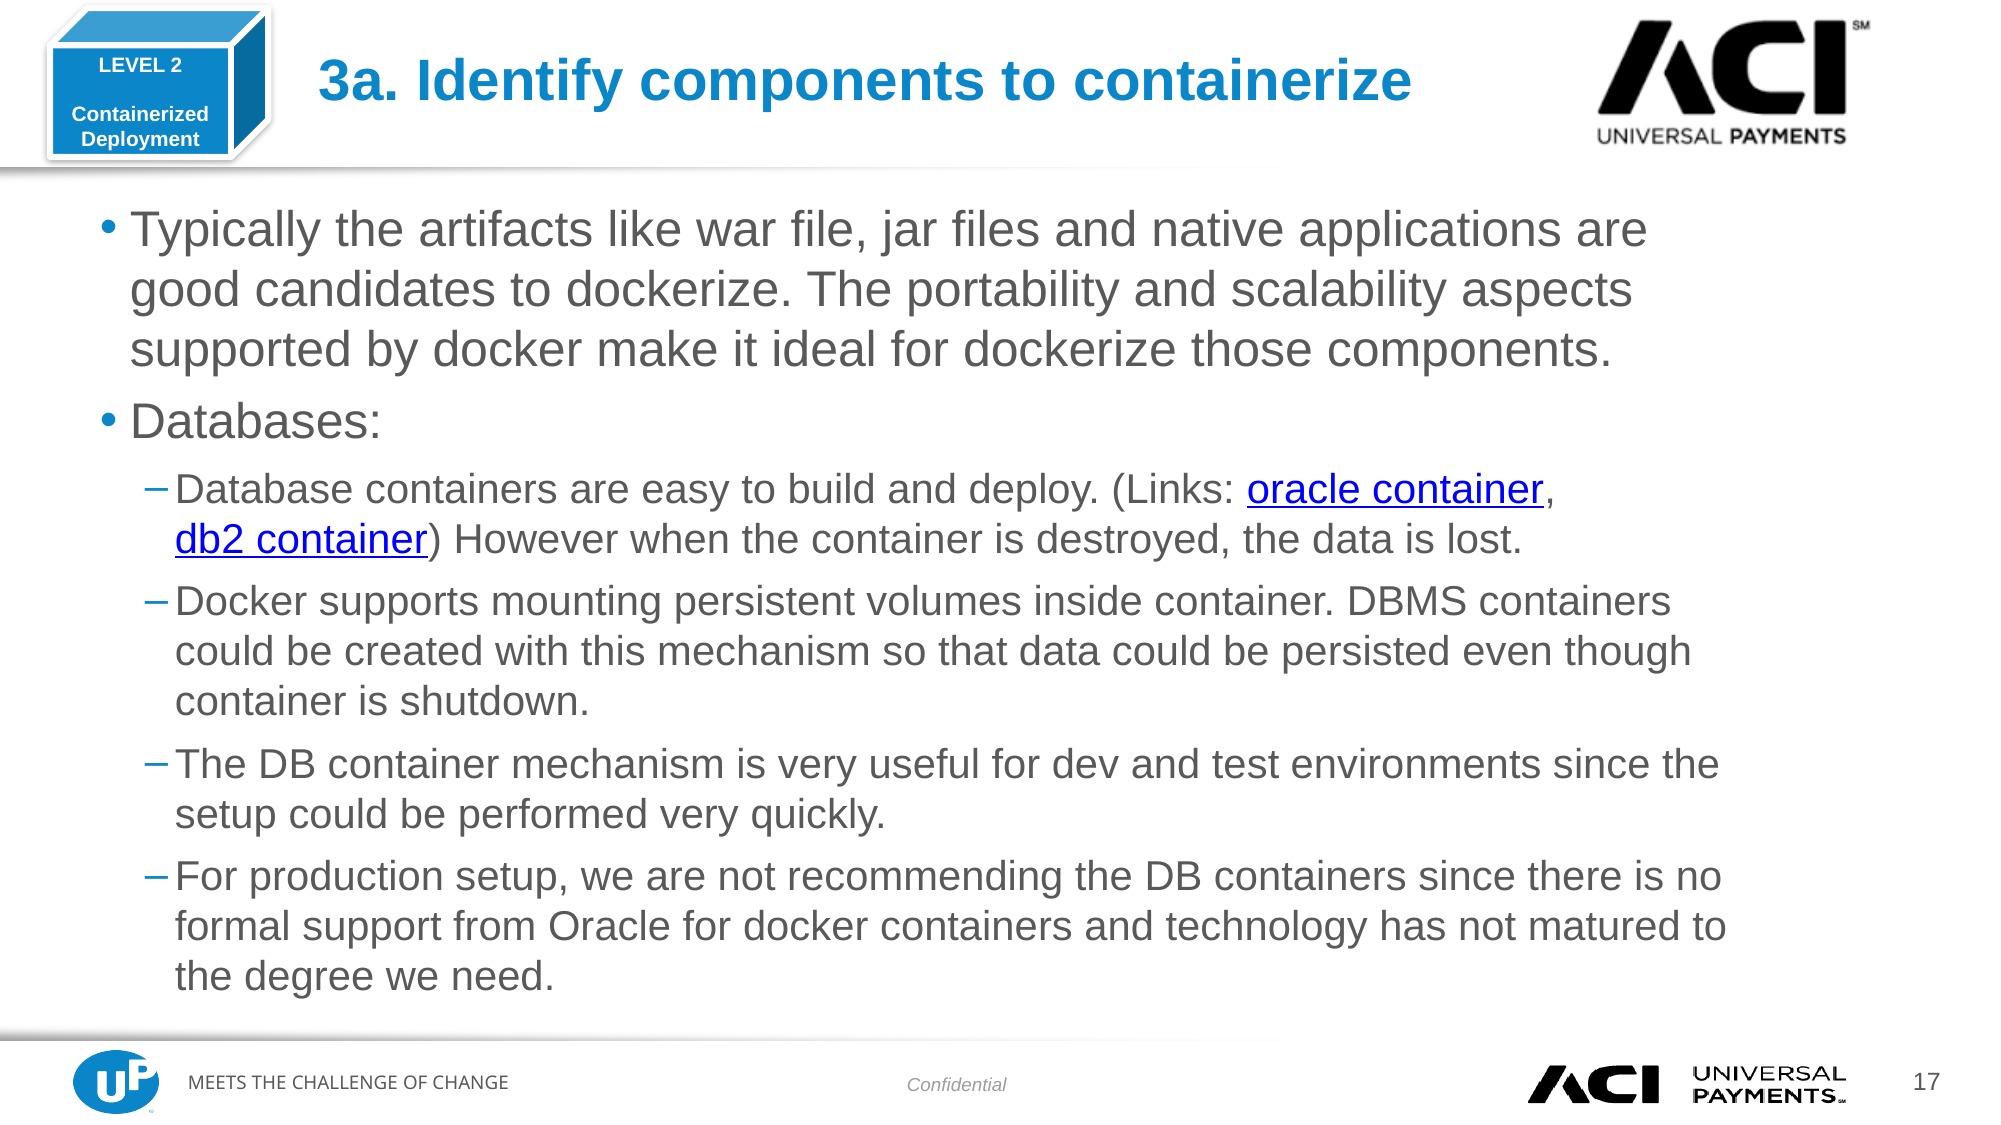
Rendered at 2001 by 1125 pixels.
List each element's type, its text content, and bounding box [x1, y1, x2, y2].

list Typically the artifacts like war file, jar files and native applications are good candidates to dockerize. The portability and scalability aspects supported by docker make it ideal for dockerize those components. Databases: Database containers are easy to build and deploy. (Links: oracle container, db2 container) However when the container is destroyed, the data is lost. Docker supports mounting persistent volumes inside container. DBMS containers could be created with this mechanism so that data could be persisted even though container is shutdown. The DB container mechanism is very useful for dev and test environments since the setup could be performed very quickly. For production setup, we are not recommending the DB containers since there is no formal support from Oracle for docker containers and technology has not matured to the degree we need. [85, 188, 1773, 1046]
picture [0, 167, 2000, 216]
text_box LEVEL 2 Containerized Deployment [46, 4, 272, 161]
text_box 10.Tag [59, 12, 258, 42]
picture [0, 991, 2001, 1125]
picture [1595, 13, 1872, 152]
list [83, 175, 1771, 1002]
title 3a. Identify components to containerize [303, 31, 1590, 123]
